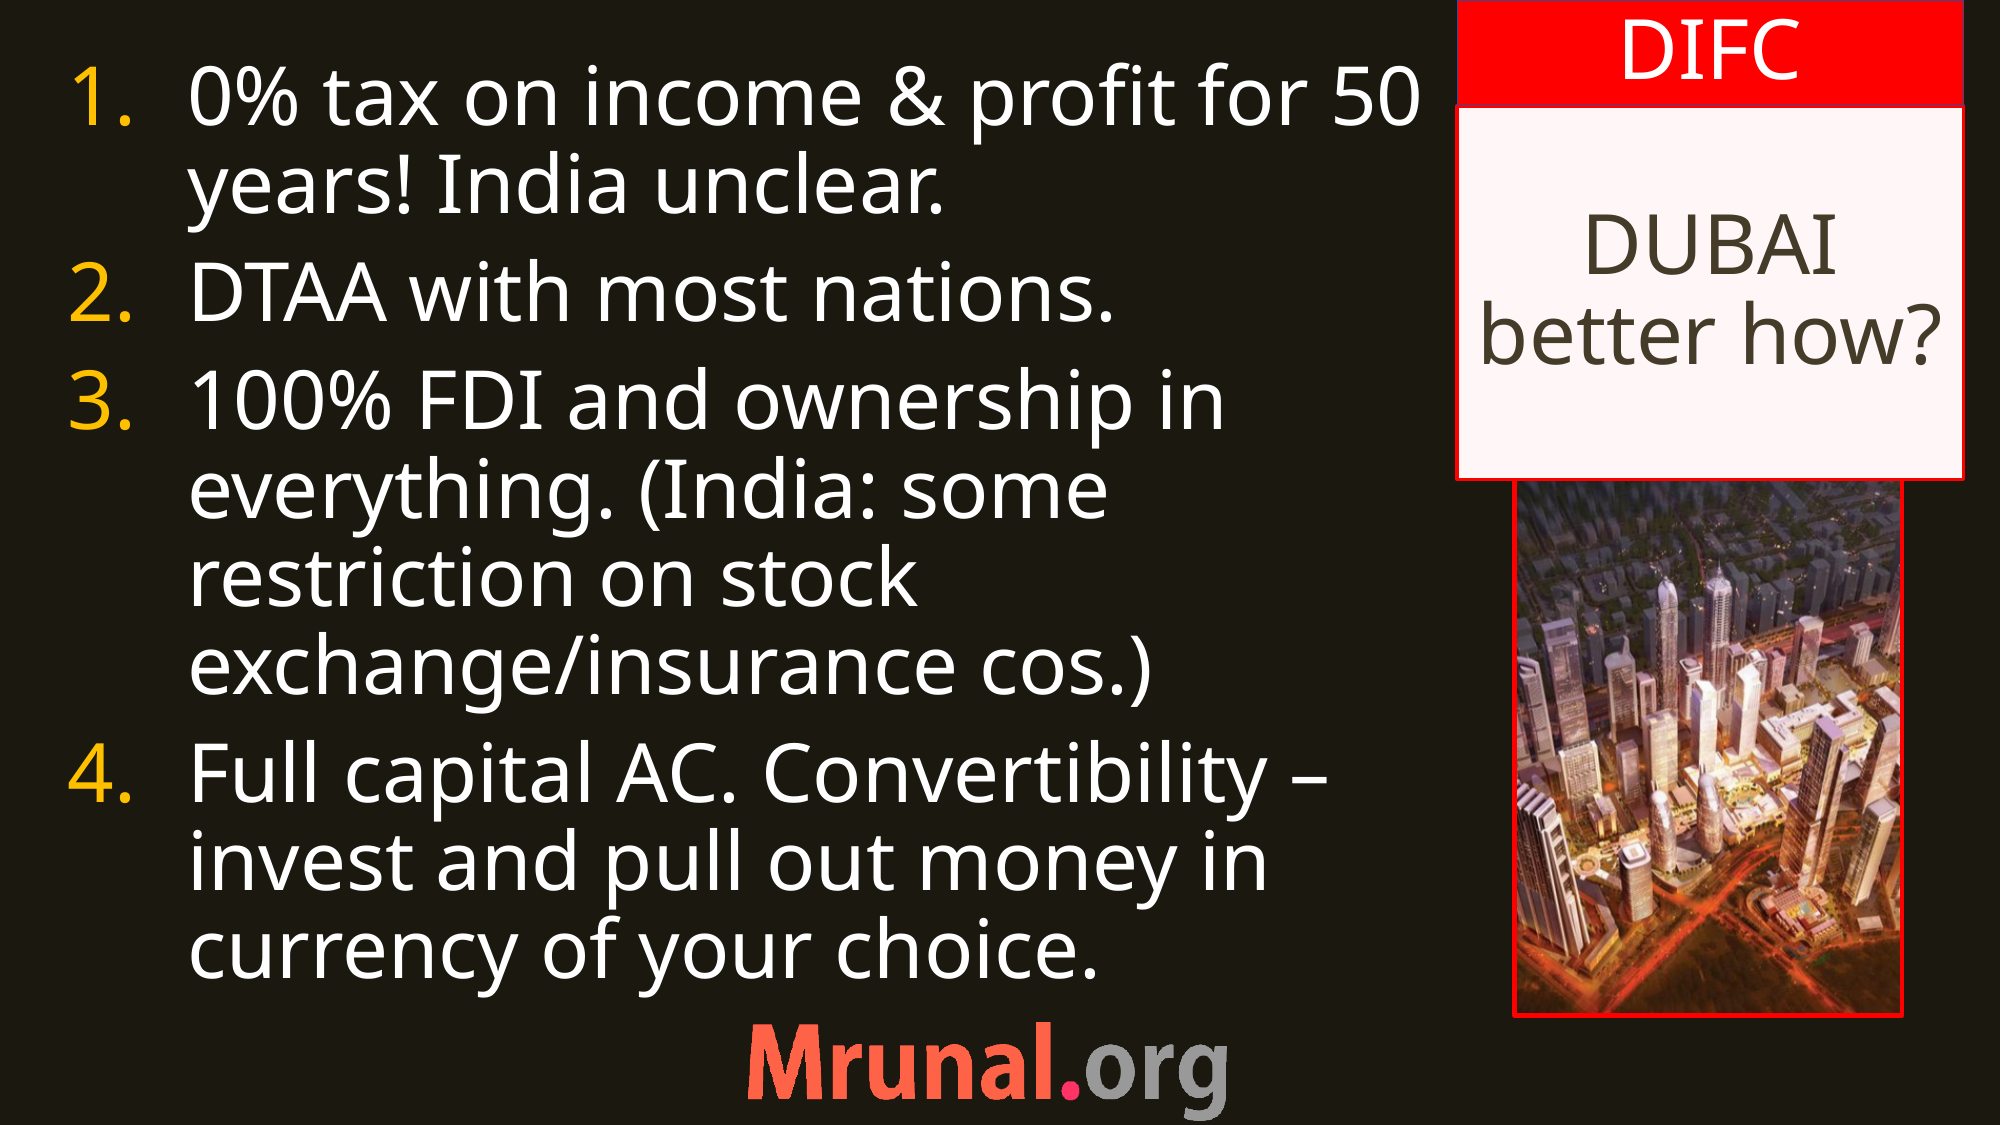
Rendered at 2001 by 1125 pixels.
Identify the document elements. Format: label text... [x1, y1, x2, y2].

picture [741, 1014, 1230, 1125]
title DUBAI better how? [1455, 104, 1965, 481]
list 0% tax on income & profit for 50 years! India unclear. DTAA with most nations. 100% FDI and ownership in everything. (India: some restriction on stock exchange/insurance cos.) Full capital AC. Convertibility – invest and pull out money in currency of your choice. [52, 47, 1447, 1014]
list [1516, 478, 1901, 1014]
list DIFC [1457, 0, 1964, 106]
